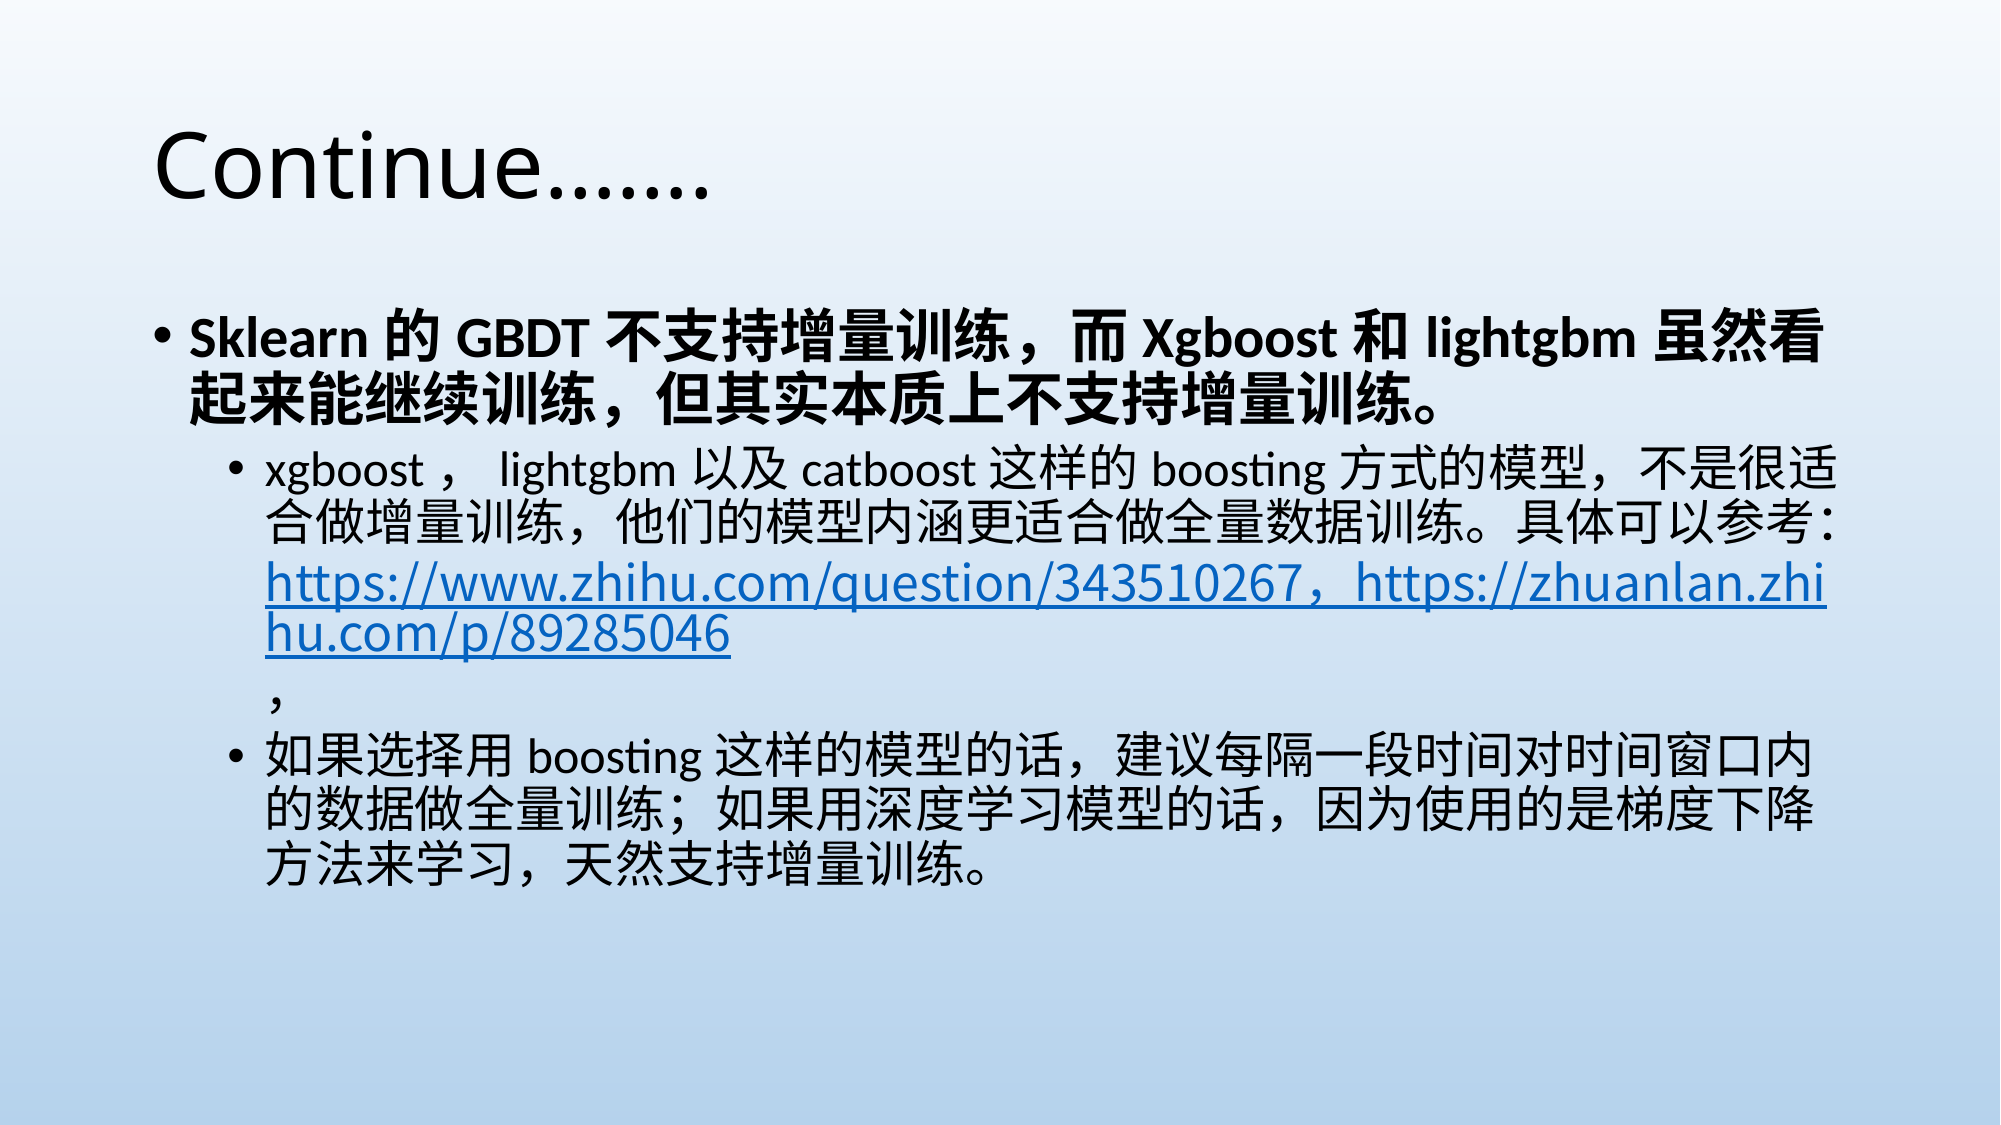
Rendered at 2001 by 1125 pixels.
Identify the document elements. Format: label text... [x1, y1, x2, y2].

list Sklearn的GBDT不支持增量训练，而Xgboost和lightgbm虽然看起来能继续训练，但其实本质上不支持增量训练。 xgboost，lightgbm以及catboost这样的boosting方式的模型，不是很适合做增量训练，他们的模型内涵更适合做全量数据训练。具体可以参考：https://www.zhihu.com/question/343510267，https://zhuanlan.zhihu.com/p/89285046， 如果选择用boosting这样的模型的话，建议每隔一段时间对时间窗口内的数据做全量训练；如果用深度学习模型的话，因为使用的是梯度下降方法来学习，天然支持增量训练。 [137, 299, 1863, 1014]
title Continue……. [137, 59, 1863, 278]
